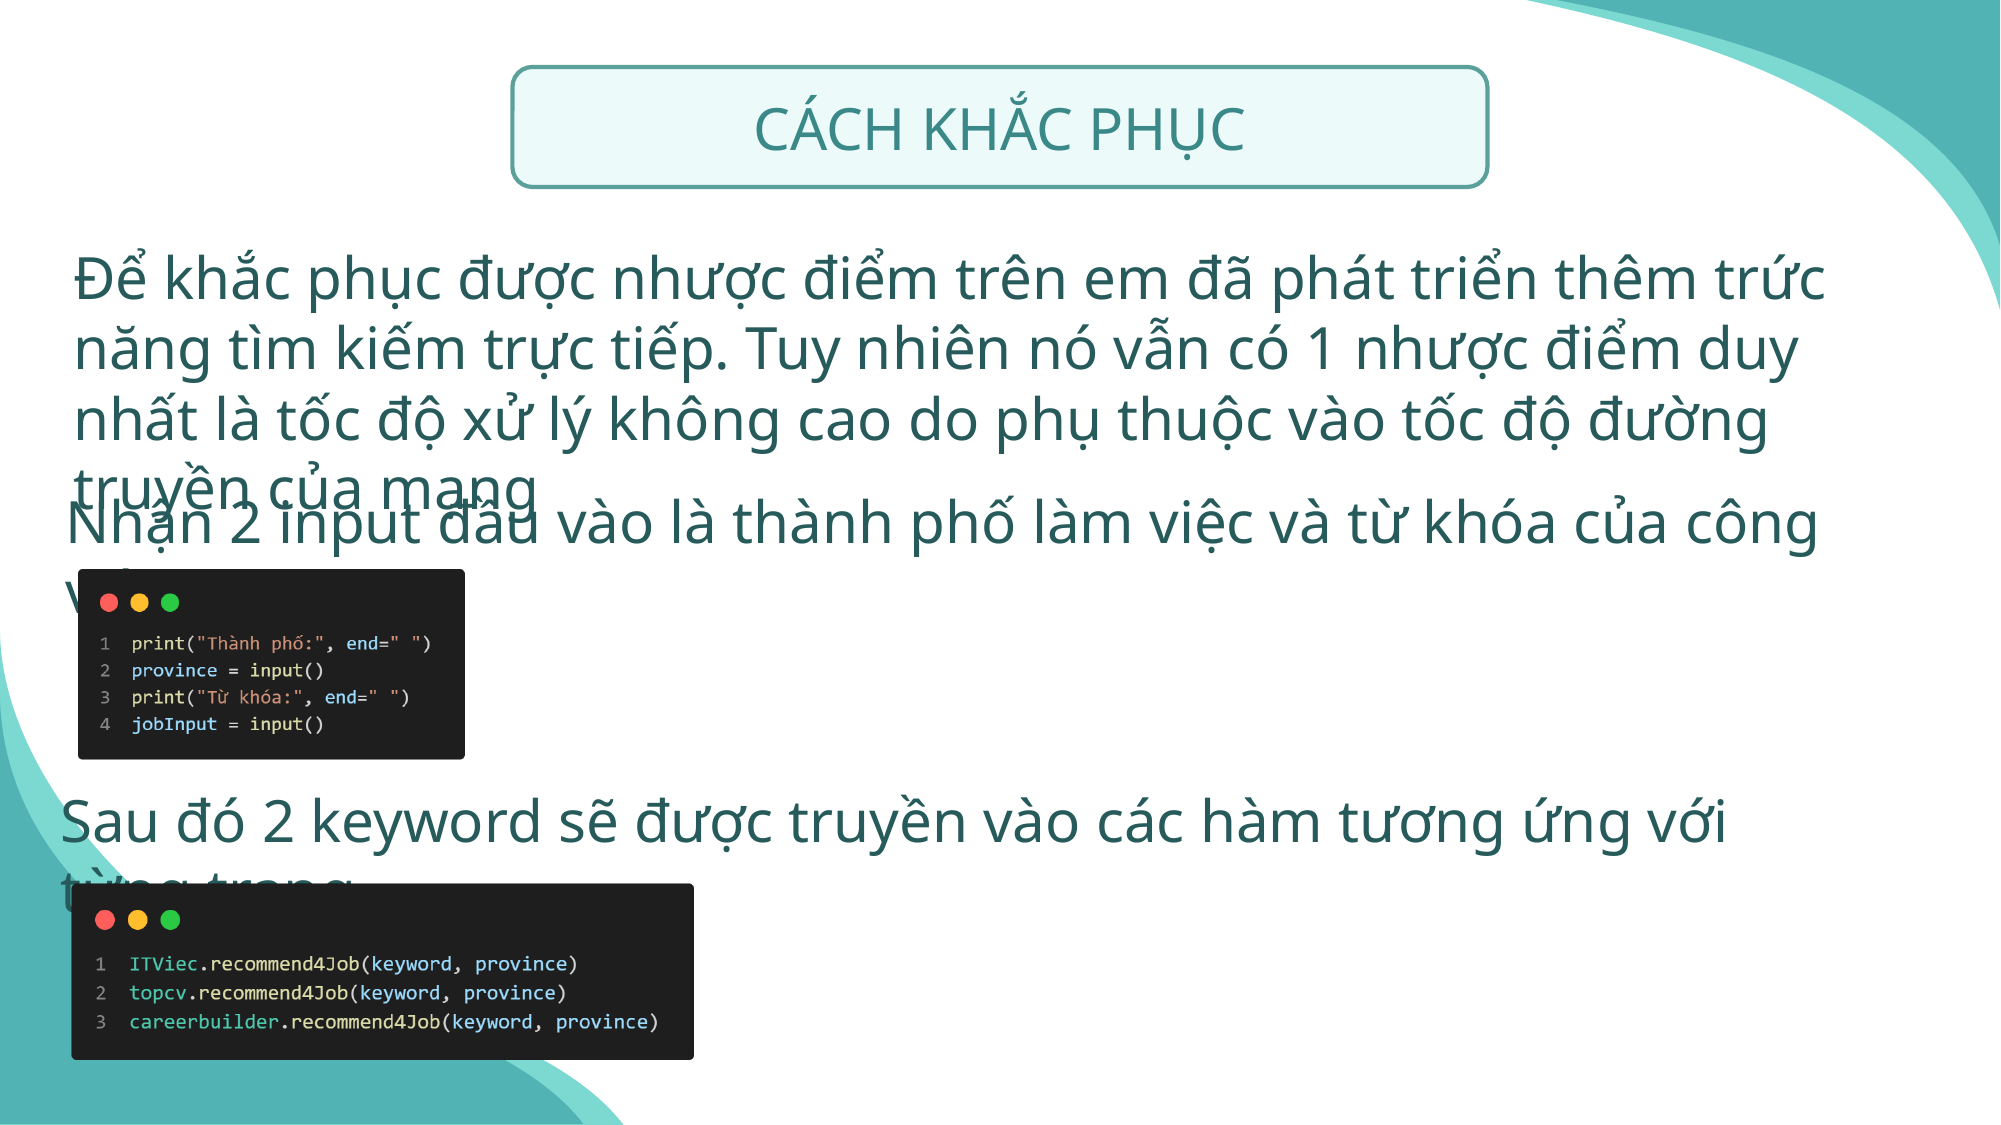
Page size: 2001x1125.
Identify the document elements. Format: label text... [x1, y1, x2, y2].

picture [19, 831, 746, 1111]
picture [30, 521, 513, 807]
text_box Nhận 2 input đầu vào là thành phố làm việc và từ khóa của công việc [42, 469, 1881, 642]
text_box Sau đó 2 keyword sẽ được truyền vào các hàm tương ứng với từng trang [36, 768, 1875, 941]
text_box CÁCH KHẮC PHỤC [510, 64, 1490, 190]
text_box Để khắc phục được nhược điểm trên em đã phát triển thêm trức năng tìm kiếm trực tiếp. Tuy nhiên nó vẫn có 1 nhược điểm duy nhất là tốc độ xử lý không cao do phụ thuộc vào tốc độ đường truyền của mạng [42, 218, 1881, 494]
